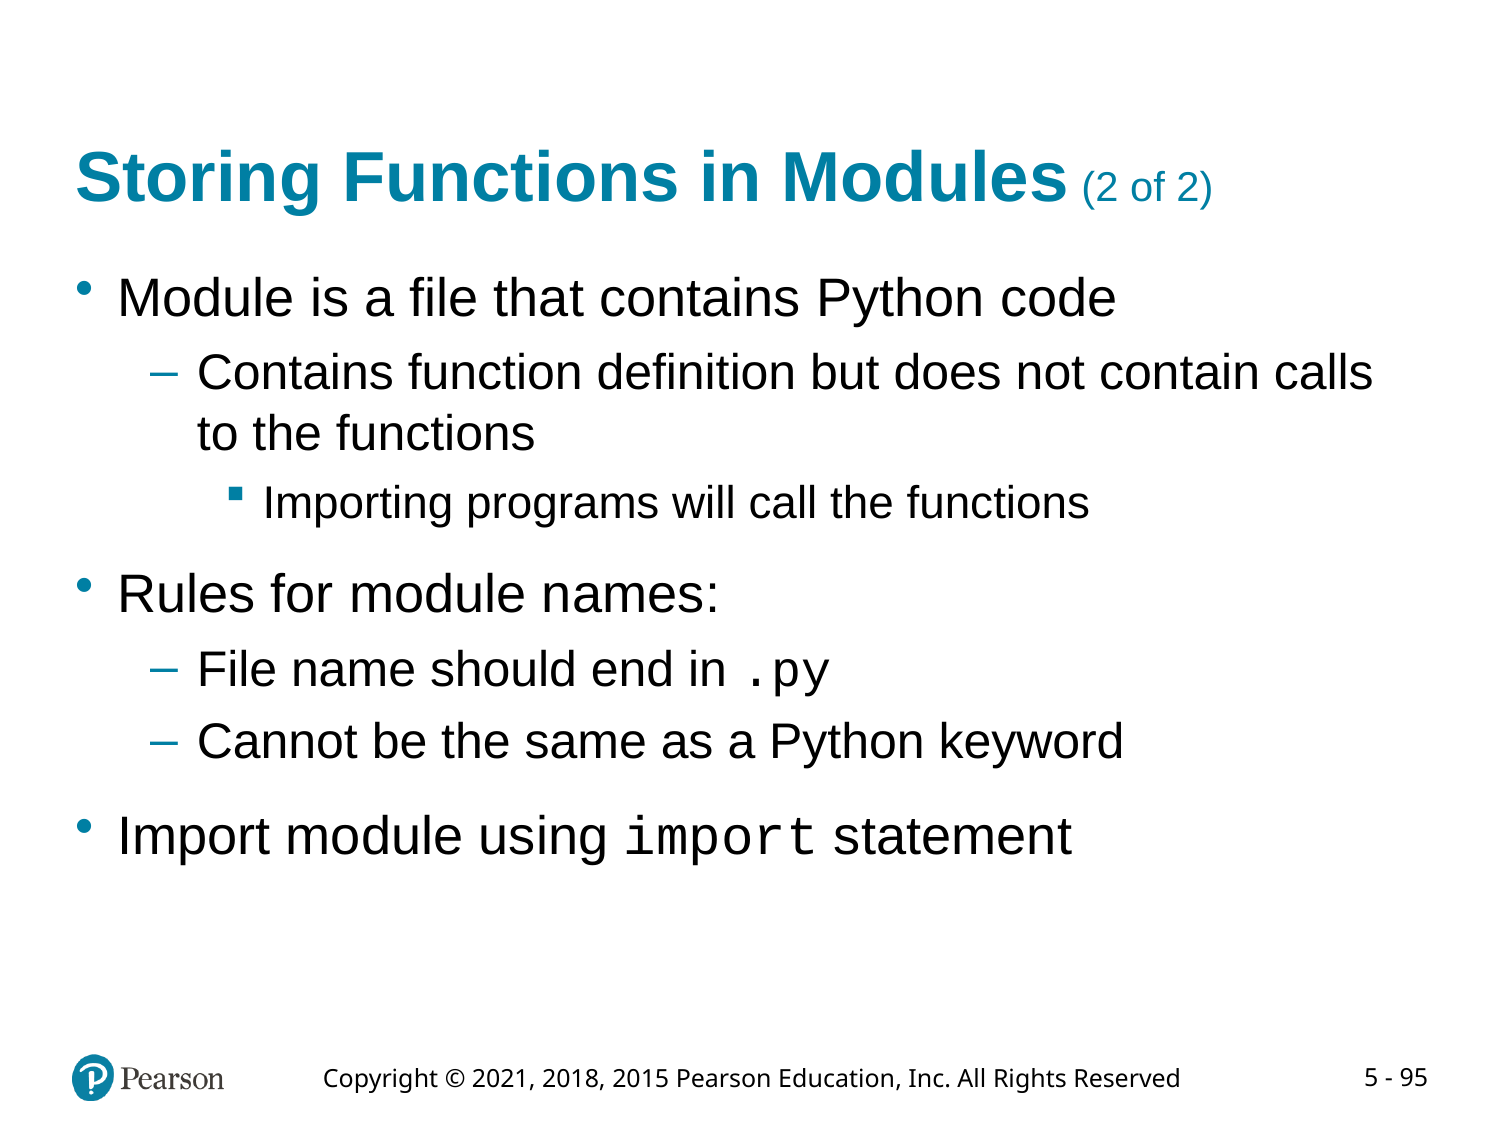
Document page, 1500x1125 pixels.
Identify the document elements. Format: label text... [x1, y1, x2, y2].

title Storing Functions in Modules (2 of 2) [75, 35, 1425, 216]
list Module is a file that contains Python code Contains function definition but does not contain calls to the functions Importing programs will call the functions Rules for module names: File name should end in .py Cannot be the same as a Python keyword Import module using import statement [75, 262, 1425, 1005]
picture [72, 1087, 83, 1101]
picture [72, 1054, 89, 1072]
picture [81, 1064, 107, 1089]
picture [99, 1054, 224, 1101]
